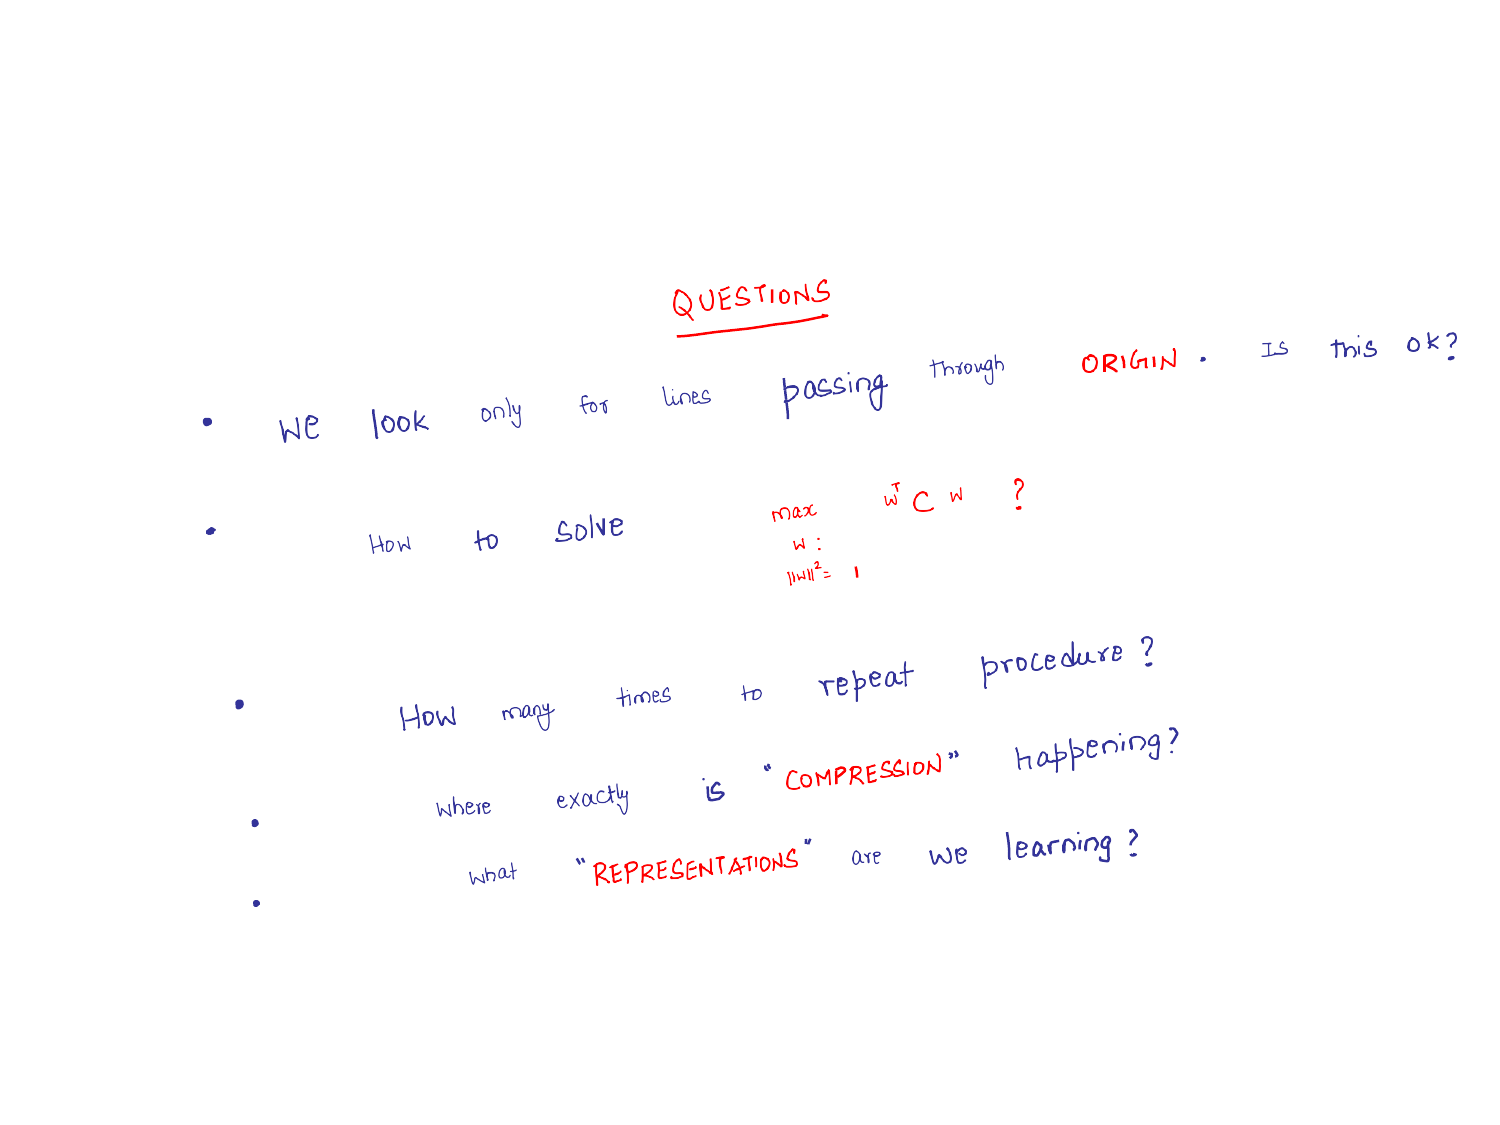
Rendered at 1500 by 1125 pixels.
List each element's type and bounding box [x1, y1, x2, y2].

picture [772, 504, 817, 522]
picture [1446, 332, 1457, 349]
text_box [204, 418, 211, 426]
picture [469, 862, 517, 886]
picture [502, 703, 555, 731]
text_box [805, 838, 811, 845]
text_box [764, 763, 771, 771]
picture [950, 487, 962, 502]
text_box [554, 514, 623, 542]
text_box [929, 354, 1004, 385]
text_box [381, 410, 430, 434]
picture [206, 526, 216, 535]
picture [1426, 332, 1439, 349]
text_box [369, 534, 411, 554]
text_box [817, 661, 914, 703]
text_box [783, 371, 888, 420]
text_box [884, 482, 900, 506]
text_box [1082, 348, 1176, 373]
text_box [399, 704, 457, 731]
picture [787, 561, 831, 586]
picture [851, 850, 882, 865]
text_box [1130, 830, 1137, 846]
text_box [948, 750, 958, 758]
picture [741, 684, 762, 701]
picture [792, 538, 805, 550]
text_box [436, 796, 491, 818]
text_box [616, 687, 671, 707]
text_box [786, 753, 941, 790]
picture [1261, 341, 1289, 357]
picture [474, 530, 498, 551]
text_box [576, 857, 585, 865]
text_box [929, 847, 968, 866]
text_box [981, 641, 1122, 689]
picture [661, 385, 711, 407]
text_box [702, 777, 724, 801]
picture [481, 397, 521, 428]
text_box [1006, 831, 1111, 862]
text_box [236, 700, 243, 709]
text_box [1014, 732, 1160, 773]
picture [913, 491, 935, 512]
picture [1329, 335, 1378, 359]
text_box [557, 782, 629, 815]
text_box [1169, 728, 1178, 754]
text_box [278, 415, 319, 443]
text_box [593, 848, 798, 887]
picture [579, 394, 608, 415]
picture [1014, 478, 1025, 500]
picture [1407, 337, 1420, 352]
picture [1141, 636, 1154, 656]
text_box [672, 279, 831, 337]
